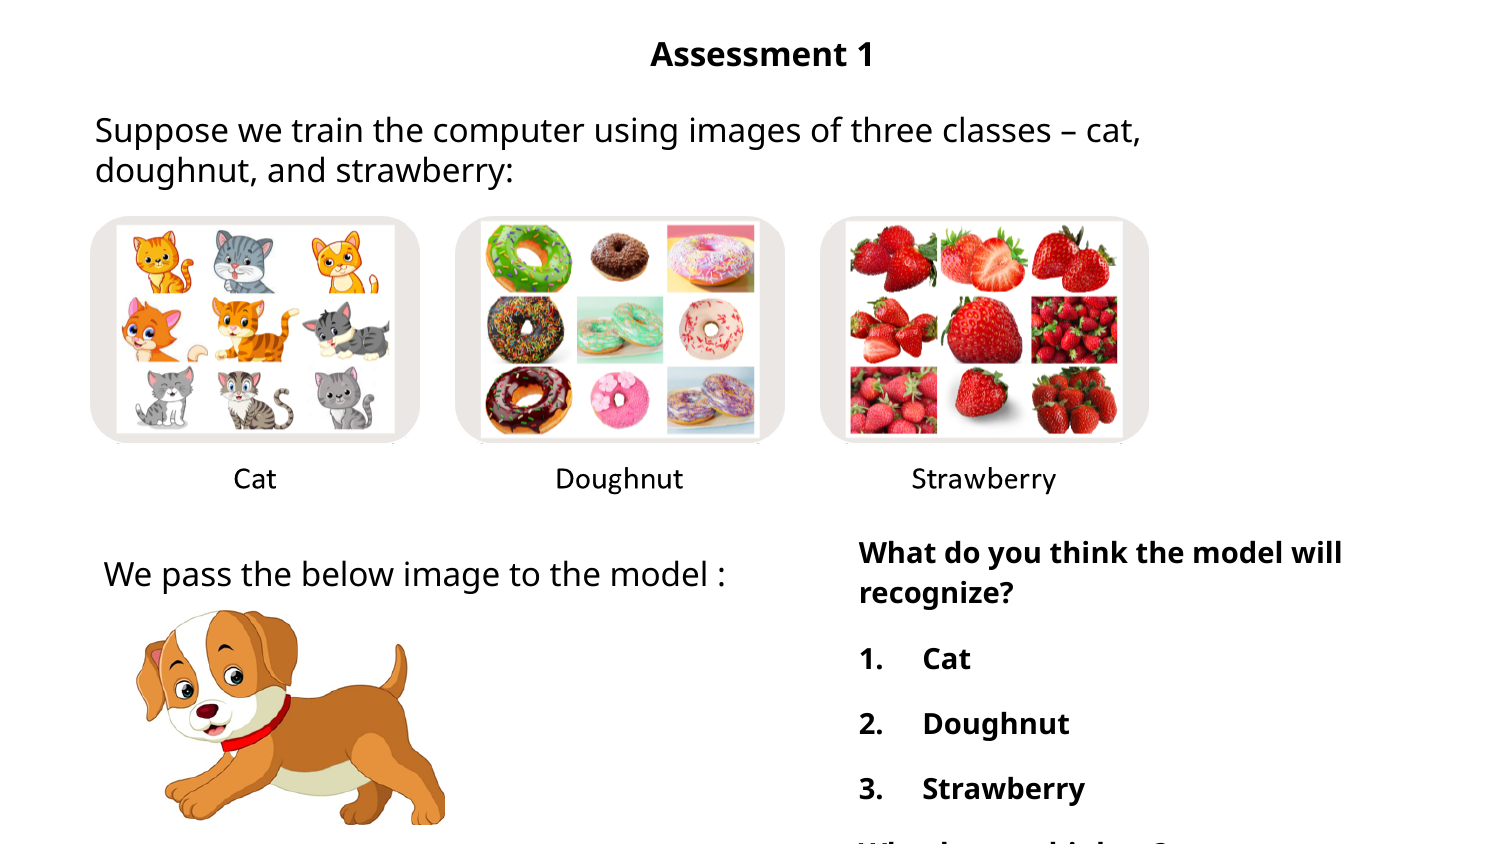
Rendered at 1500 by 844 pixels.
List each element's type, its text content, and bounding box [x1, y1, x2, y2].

text_box We pass the below image to the model : [88, 532, 843, 609]
text_box Suppose we train the computer using images of three classes – cat, doughnut, and strawberry: [79, 93, 1317, 204]
picture [135, 610, 445, 826]
text_box What do you think the model will recognize? 1. Cat 2. Doughnut 3. Strawberry Why do you think so? [843, 514, 1469, 844]
text_box Assessment 1 [583, 18, 943, 89]
picture [88, 173, 1150, 520]
